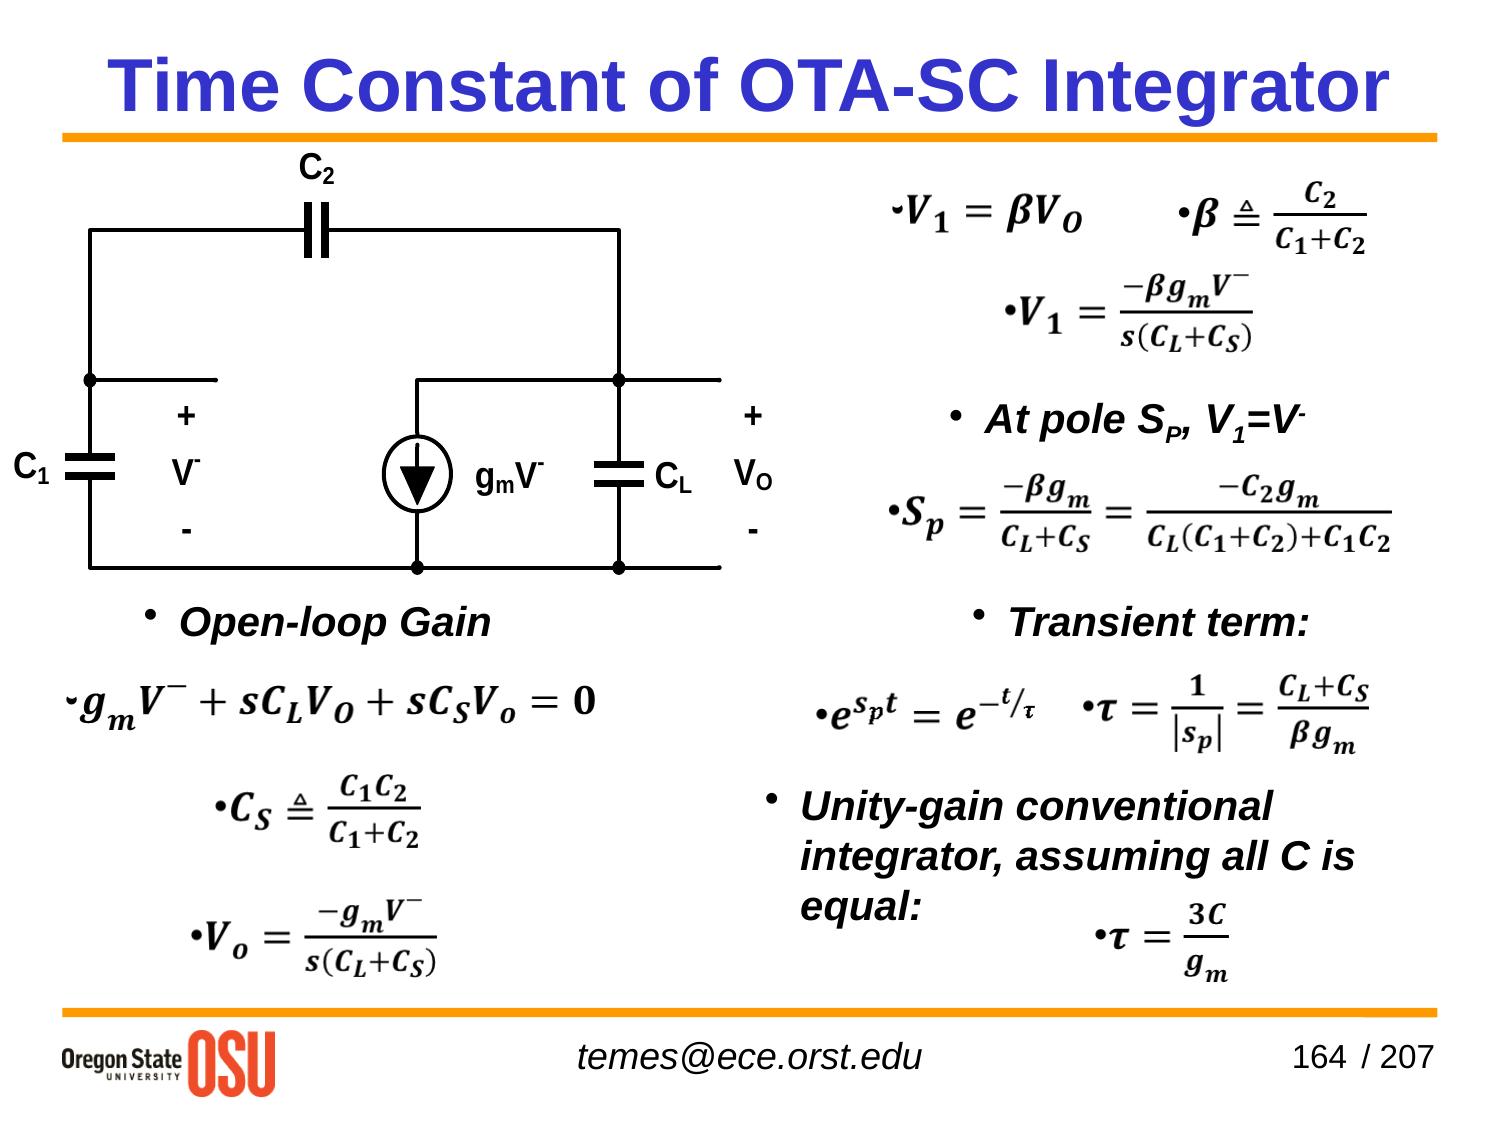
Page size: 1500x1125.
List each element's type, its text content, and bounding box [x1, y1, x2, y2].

title Time Constant of OTA-SC Integrator [12, 24, 1488, 138]
text_box [49, 666, 618, 738]
slide_number 164 [1153, 1025, 1363, 1085]
text_box [872, 462, 1412, 561]
text_box [1162, 168, 1385, 263]
text_box [198, 762, 438, 857]
text_box [174, 887, 455, 986]
text_box Open-loop Gain [128, 587, 507, 653]
text_box Unity-gain conventional integrator, assuming all C is equal: [749, 771, 1500, 937]
text_box [988, 262, 1270, 361]
text_box [1066, 662, 1388, 762]
picture [10, 137, 776, 578]
text_box At pole SP, V1=V- [934, 384, 1321, 456]
picture [62, 1012, 275, 1113]
text_box [799, 674, 1054, 747]
text_box [1078, 890, 1246, 990]
text_box Transient term: [957, 587, 1326, 653]
text_box [875, 174, 1103, 241]
